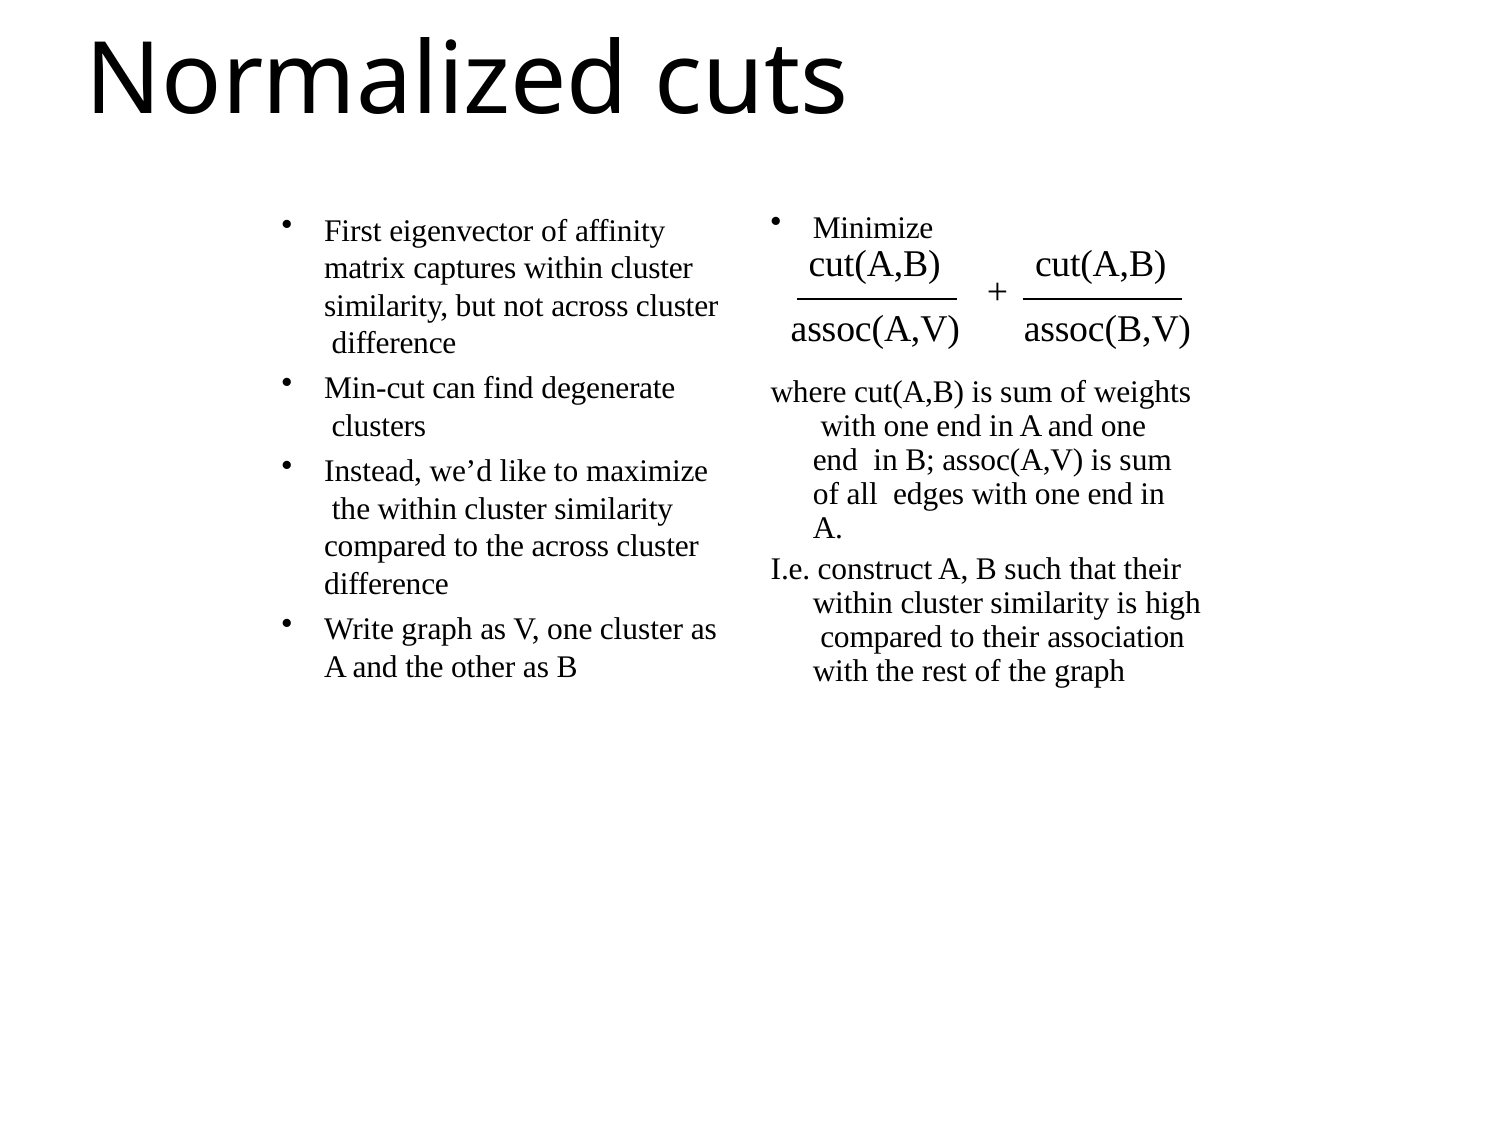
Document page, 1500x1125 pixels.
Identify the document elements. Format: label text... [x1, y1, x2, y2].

text_box cut(A,B) cut(A,B) + assoc(A,V) assoc(B,V) where cut(A,B) is sum of weights with one end in A and one end in B; assoc(A,V) is sum of all edges with one end in A. I.e. construct A, B such that their within cluster similarity is high compared to their association with the rest of the graph [769, 245, 1205, 688]
text_box Minimize [769, 205, 936, 245]
text_box First eigenvector of affinity matrix captures within cluster similarity, but not across cluster difference Min-cut can find degenerate clusters Instead, we’d like to maximize the within cluster similarity compared to the across cluster difference Write graph as V, one cluster as A and the other as B [280, 208, 727, 684]
title Normalized cuts [83, 12, 1300, 202]
